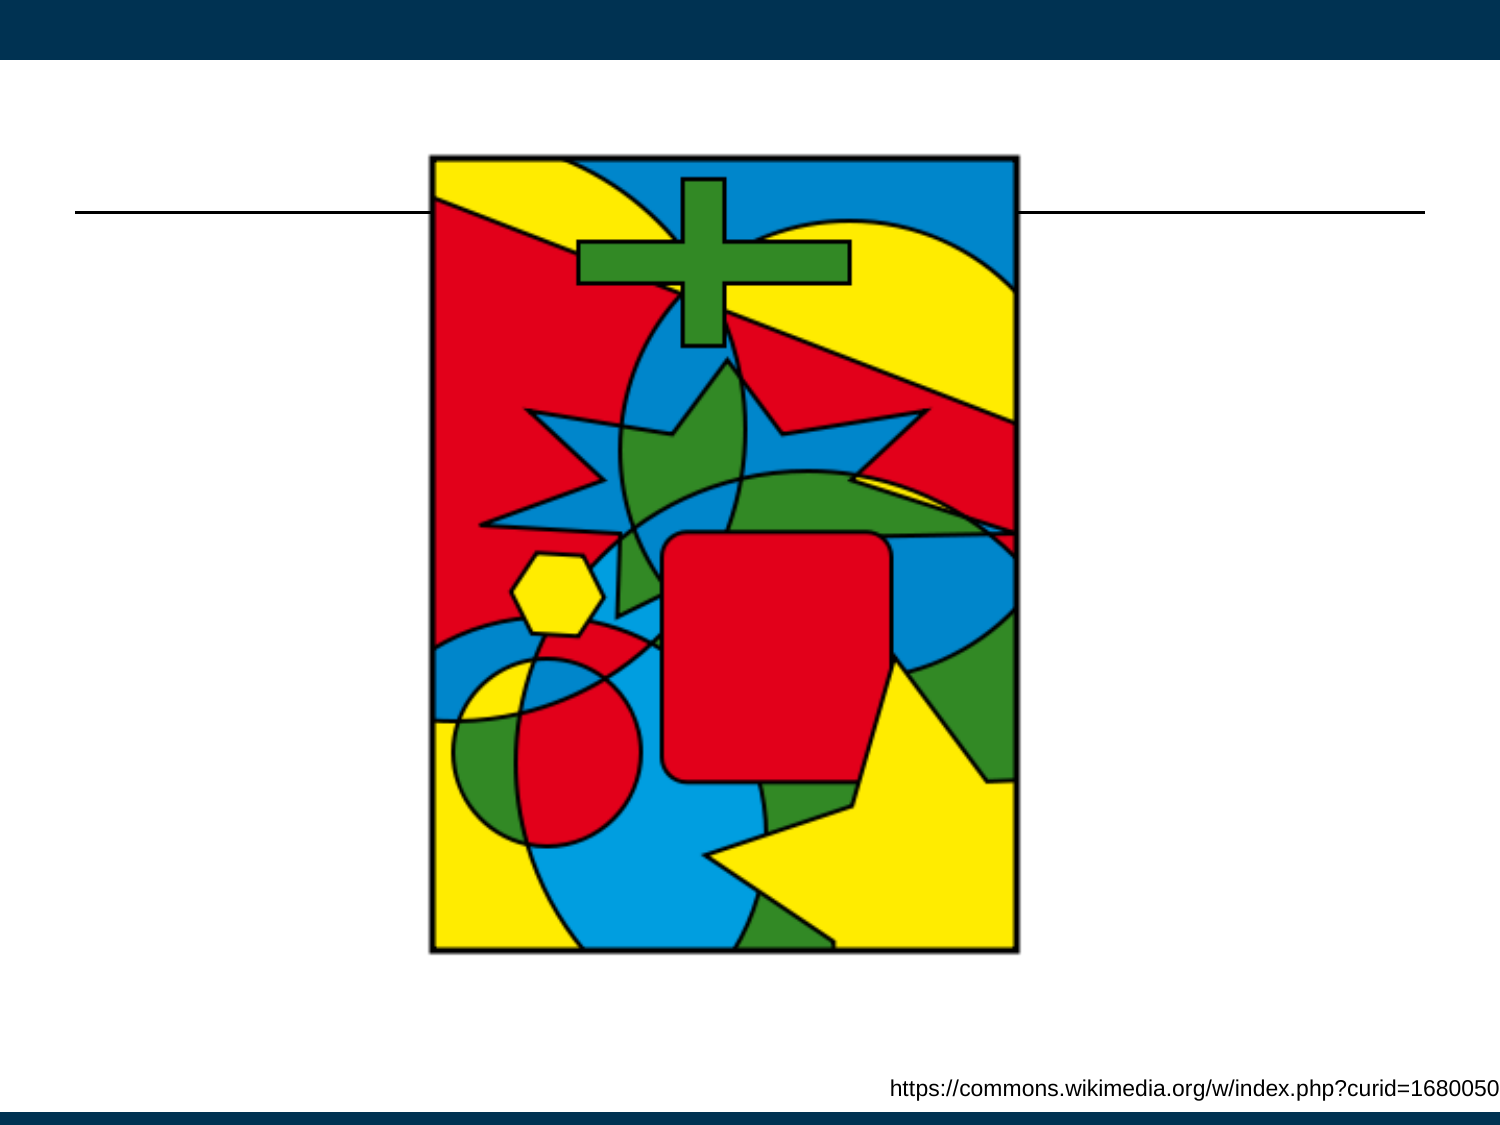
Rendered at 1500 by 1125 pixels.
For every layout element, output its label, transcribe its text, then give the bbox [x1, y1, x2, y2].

text_box https://commons.wikimedia.org/w/index.php?curid=1680050 [874, 1065, 1500, 1109]
picture [412, 138, 1038, 973]
